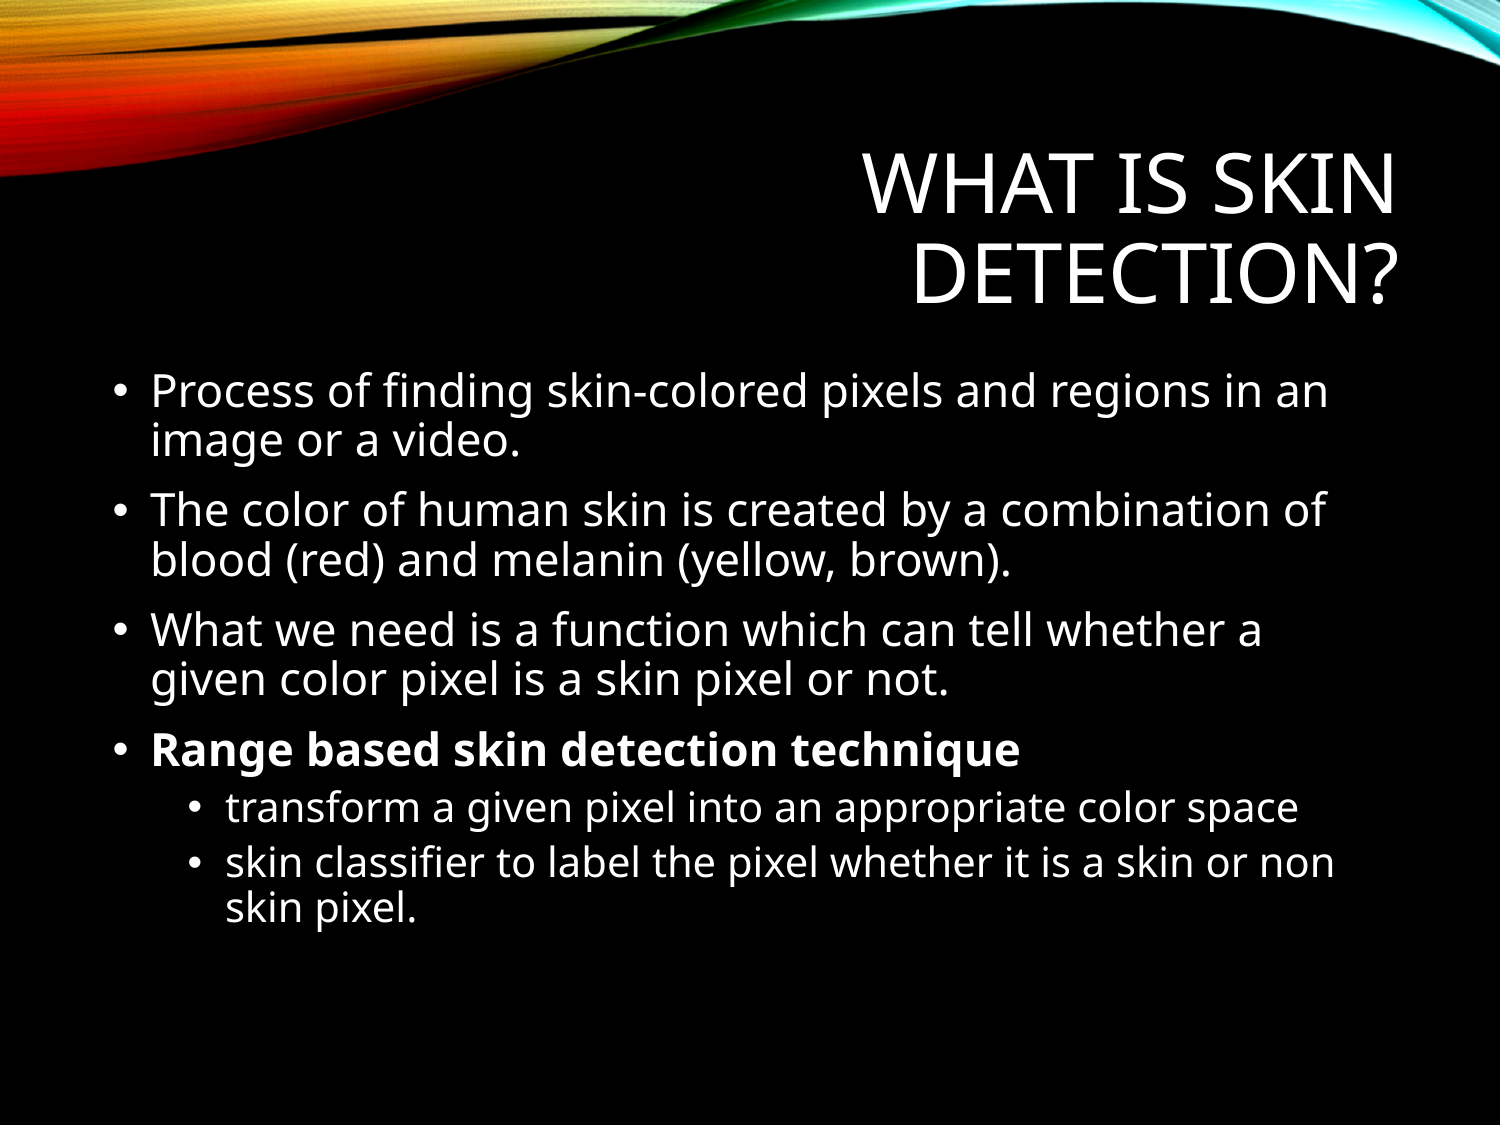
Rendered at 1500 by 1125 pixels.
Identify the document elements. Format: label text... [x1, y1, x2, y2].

list Process of finding skin-colored pixels and regions in an image or a video. The color of human skin is created by a combination of blood (red) and melanin (yellow, brown). What we need is a function which can tell whether a given color pixel is a skin pixel or not. Range based skin detection technique transform a given pixel into an appropriate color space skin classifier to label the pixel whether it is a skin or non skin pixel. [97, 360, 1403, 1028]
picture [0, 0, 1500, 178]
title What is skin detection? [356, 125, 1416, 338]
